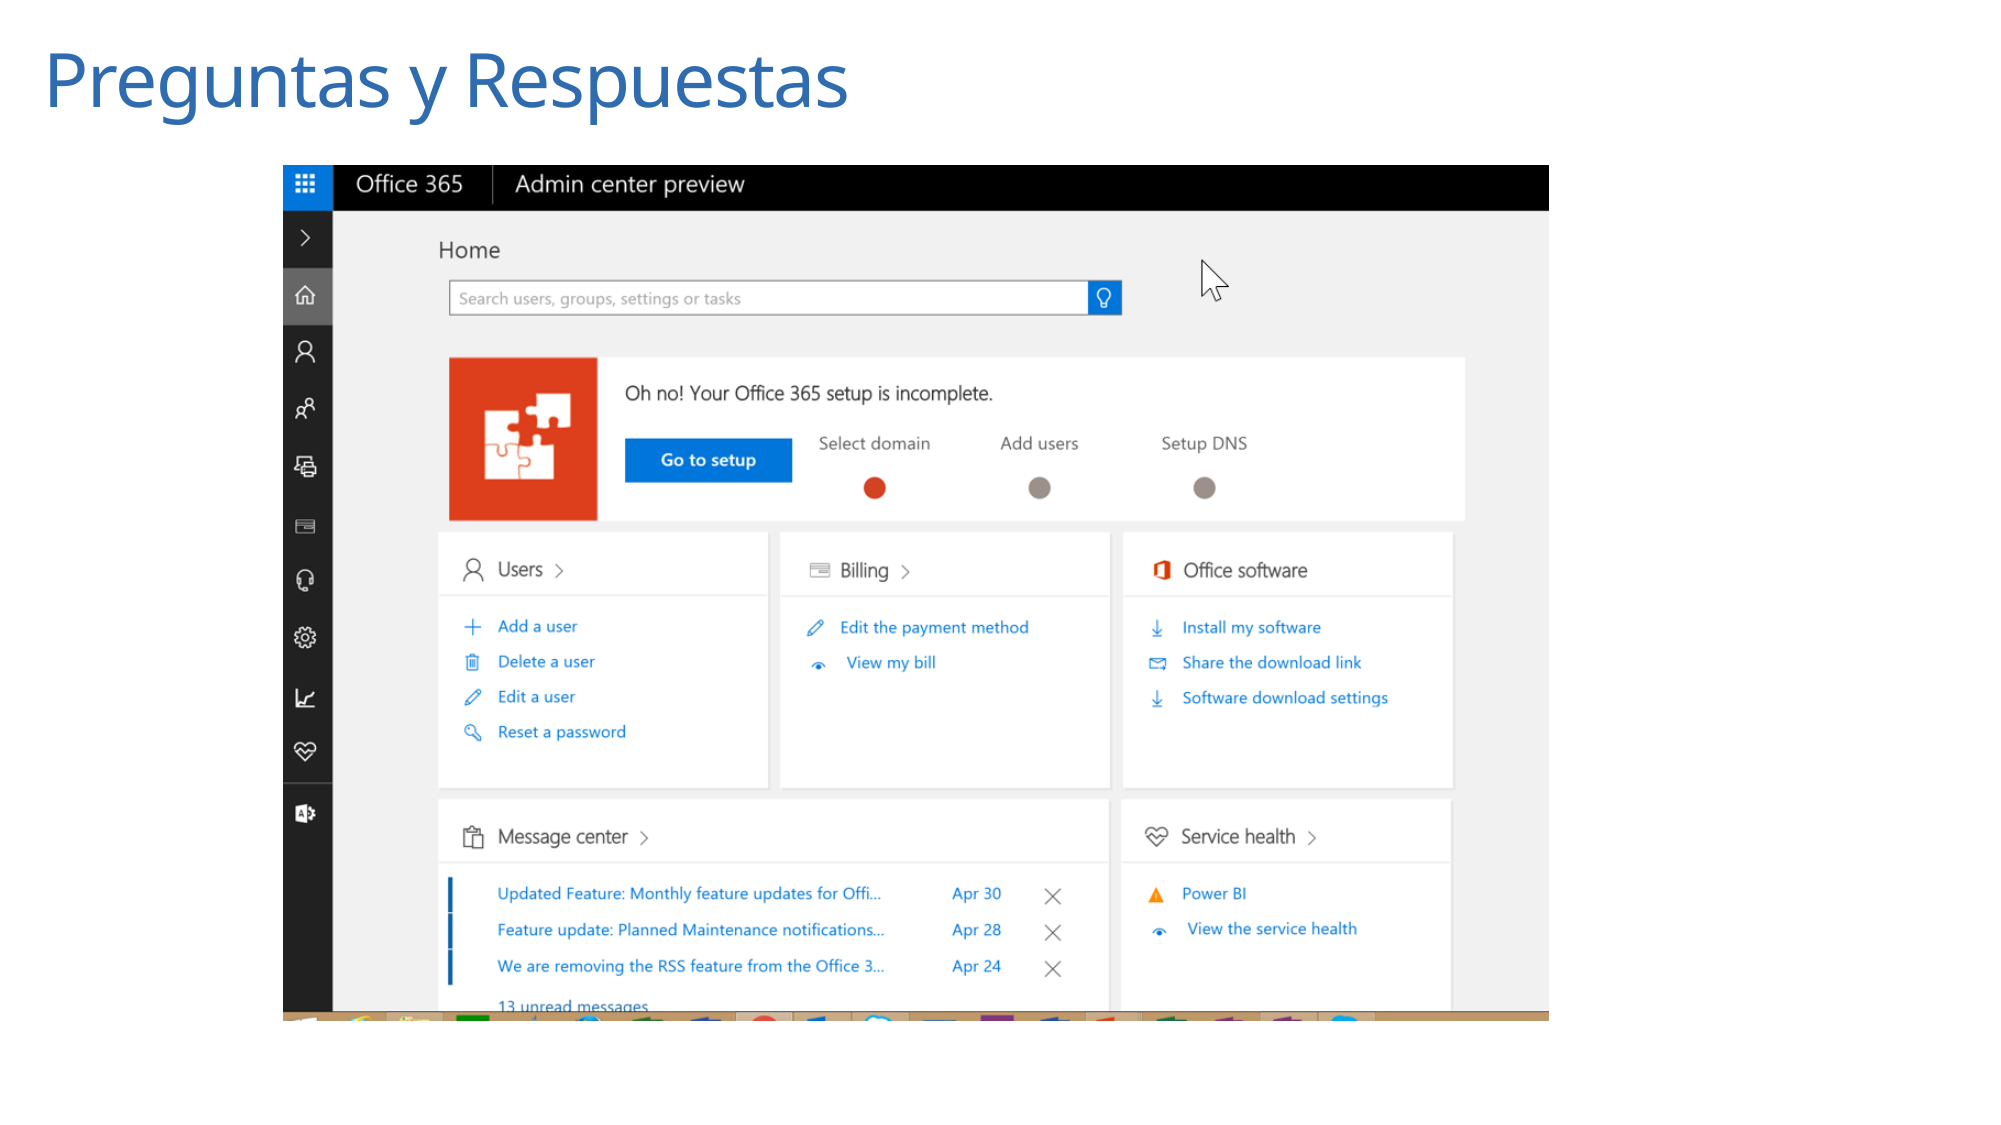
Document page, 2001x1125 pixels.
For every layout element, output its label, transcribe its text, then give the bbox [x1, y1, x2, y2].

picture [282, 164, 1550, 1021]
title Preguntas y Respuestas [43, 42, 1874, 165]
